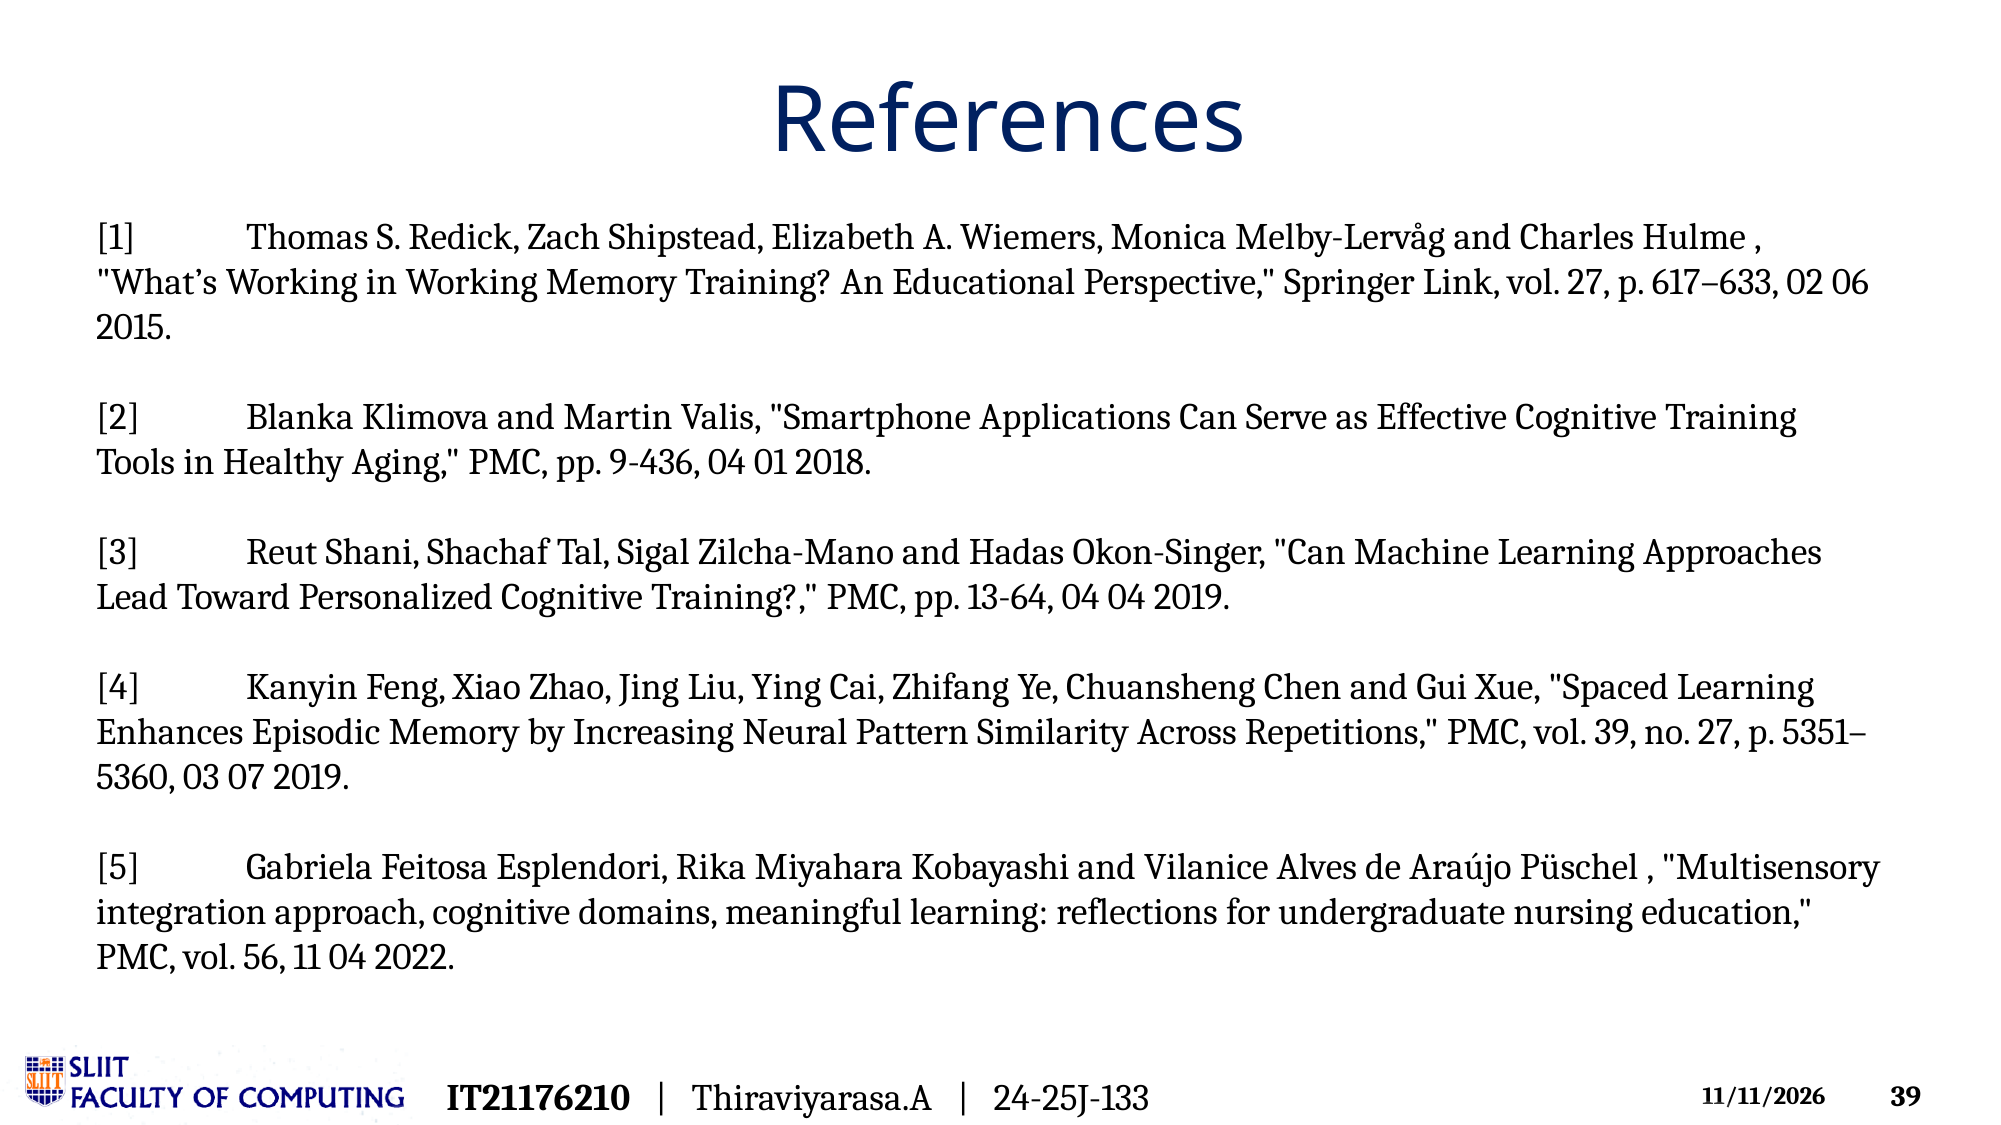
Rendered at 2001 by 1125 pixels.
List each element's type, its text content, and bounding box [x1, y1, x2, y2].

text_box [1] Thomas S. Redick, Zach Shipstead, Elizabeth A. Wiemers, Monica Melby-Lervåg and Charles Hulme , "What’s Working in Working Memory Training? An Educational Perspective," Springer Link, vol. 27, p. 617–633, 02 06 2015. [2] Blanka Klimova and Martin Valis, "Smartphone Applications Can Serve as Effective Cognitive Training Tools in Healthy Aging," PMC, pp. 9-436, 04 01 2018. [3] Reut Shani, Shachaf Tal, Sigal Zilcha-Mano and Hadas Okon-Singer, "Can Machine Learning Approaches Lead Toward Personalized Cognitive Training?," PMC, pp. 13-64, 04 04 2019. [4] Kanyin Feng, Xiao Zhao, Jing Liu, Ying Cai, Zhifang Ye, Chuansheng Chen and Gui Xue, "Spaced Learning Enhances Episodic Memory by Increasing Neural Pattern Similarity Across Repetitions," PMC, vol. 39, no. 27, p. 5351–5360, 03 07 2019. [5] Gabriela Feitosa Esplendori, Rika Miyahara Kobayashi and Vilanice Alves de Araújo Püschel , "Multisensory integration approach, cognitive domains, meaningful learning: reflections for undergraduate nursing education," PMC, vol. 56, 11 04 2022. [81, 204, 1901, 1030]
title References [50, 50, 1967, 180]
picture [0, 1045, 413, 1124]
text_box IT21176210 | Thiraviyarasa.A | 24-25J-133 [430, 1063, 1552, 1125]
